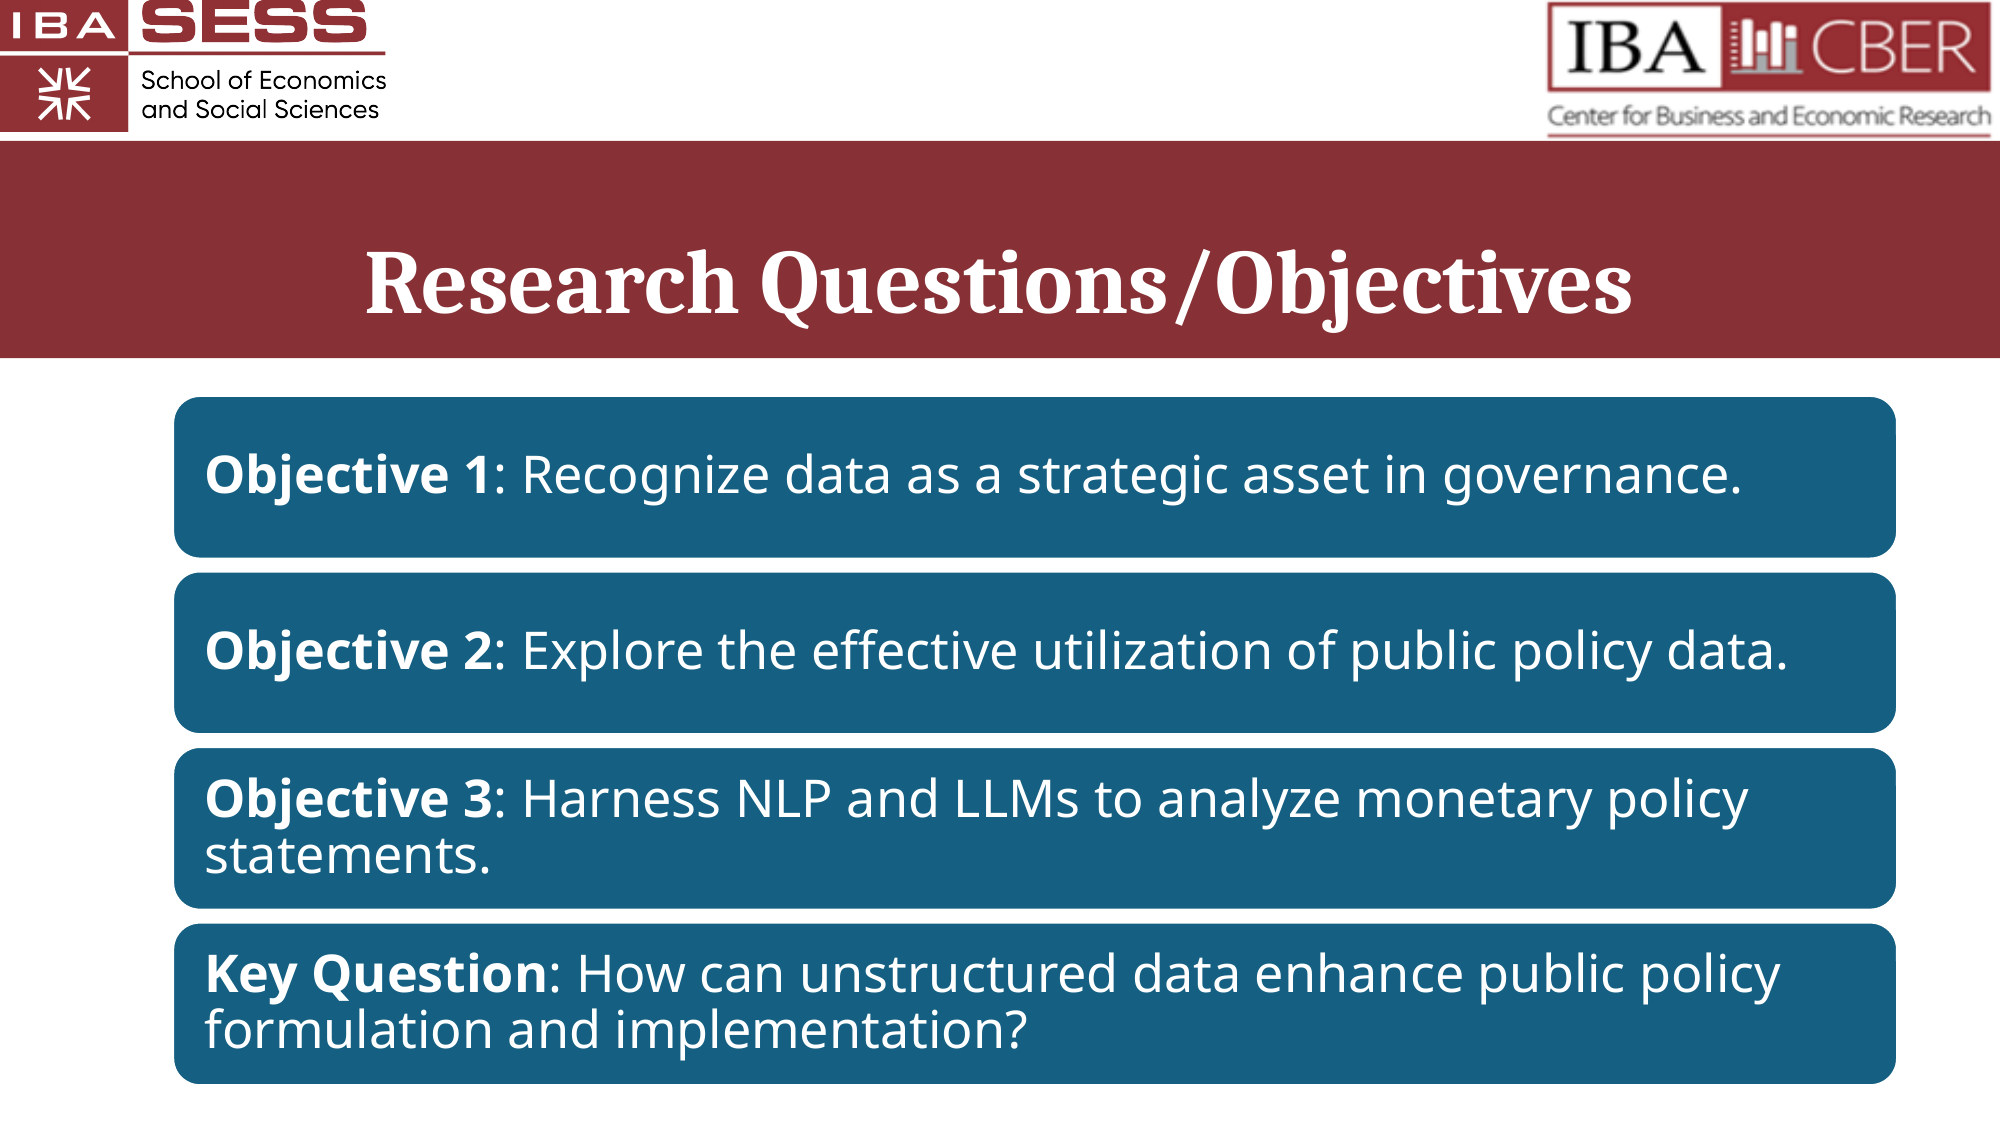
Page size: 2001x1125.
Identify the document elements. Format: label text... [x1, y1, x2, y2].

picture [1543, 0, 2000, 142]
title Research Questions/Objectives [0, 139, 2000, 360]
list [172, 383, 1899, 1098]
picture [0, 0, 387, 133]
